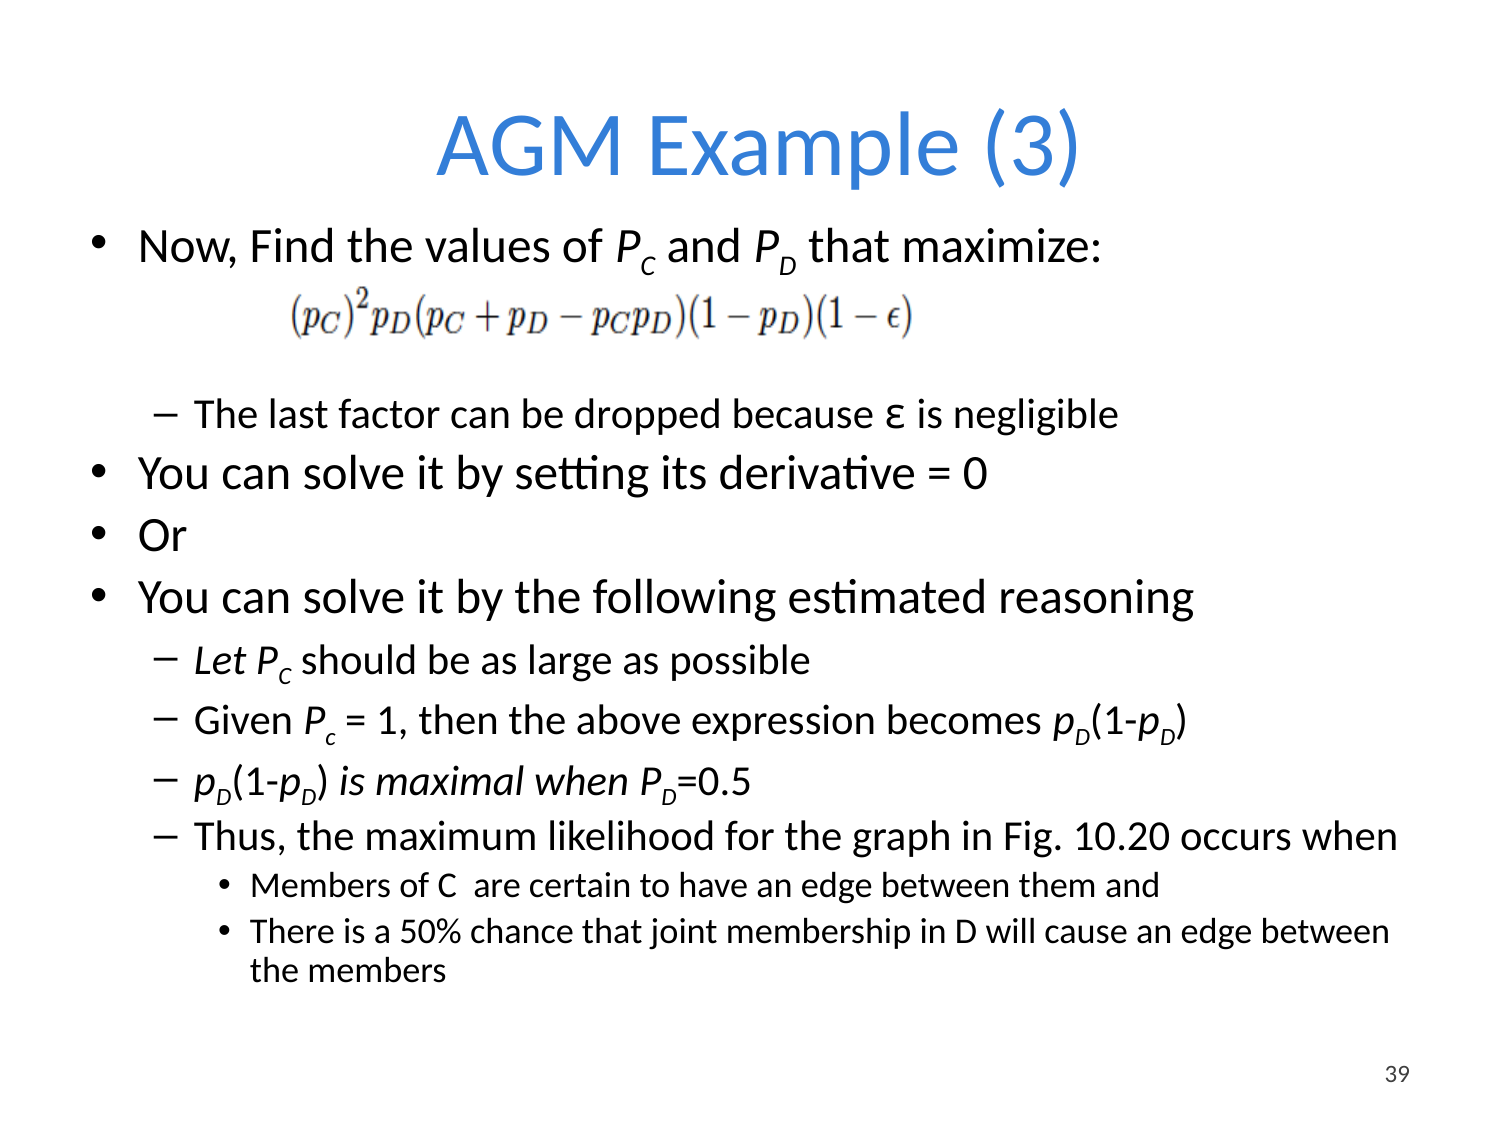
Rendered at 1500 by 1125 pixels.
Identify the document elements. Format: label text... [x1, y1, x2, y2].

picture [267, 284, 971, 368]
slide_number ‹#› [1074, 1042, 1425, 1103]
list Now, Find the values of PC and PD that maximize: The last factor can be dropped because ε is negligible You can solve it by setting its derivative = 0 Or You can solve it by the following estimated reasoning Let PC should be as large as possible Given Pc = 1, then the above expression becomes pD(1-pD) pD(1-pD) is maximal when PD=0.5 Thus, the maximum likelihood for the graph in Fig. 10.20 occurs when Members of C are certain to have an edge between them and There is a 50% chance that joint membership in D will cause an edge between the members [75, 206, 1425, 1000]
title AGM Example (3) [75, 45, 1425, 206]
